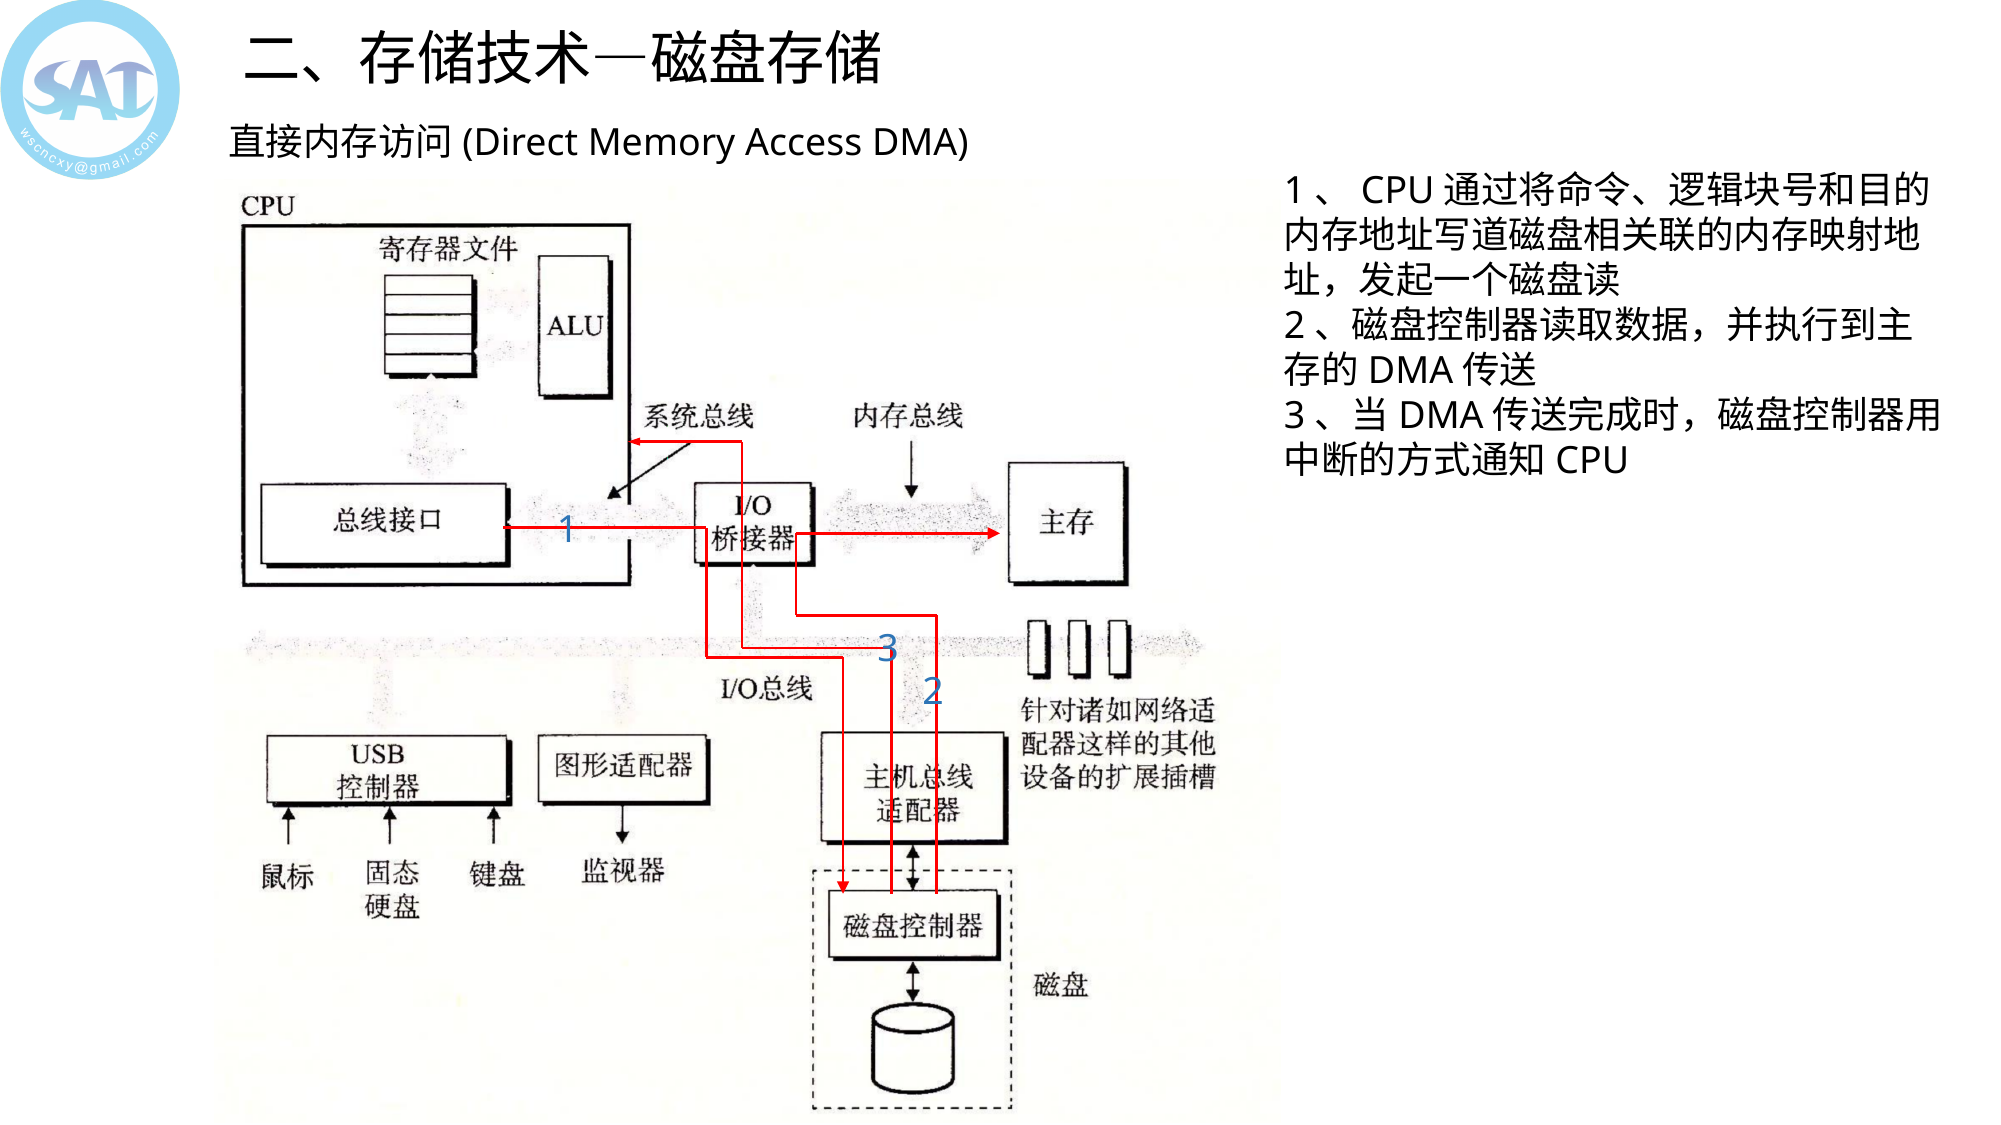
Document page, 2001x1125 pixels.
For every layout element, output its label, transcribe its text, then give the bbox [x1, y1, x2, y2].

text_box 直接内存访问(Direct Memory Access DMA) [213, 110, 984, 171]
text_box 1、CPU通过将命令、逻辑块号和目的内存地址写道磁盘相关联的内存映射地址，发起一个磁盘读 2、磁盘控制器读取数据，并执行到主存的DMA传送 3、当DMA传送完成时，磁盘控制器用中断的方式通知CPU [1269, 158, 1958, 489]
picture [214, 179, 1281, 1123]
text_box 二、存储技术—磁盘存储 [227, 13, 899, 99]
